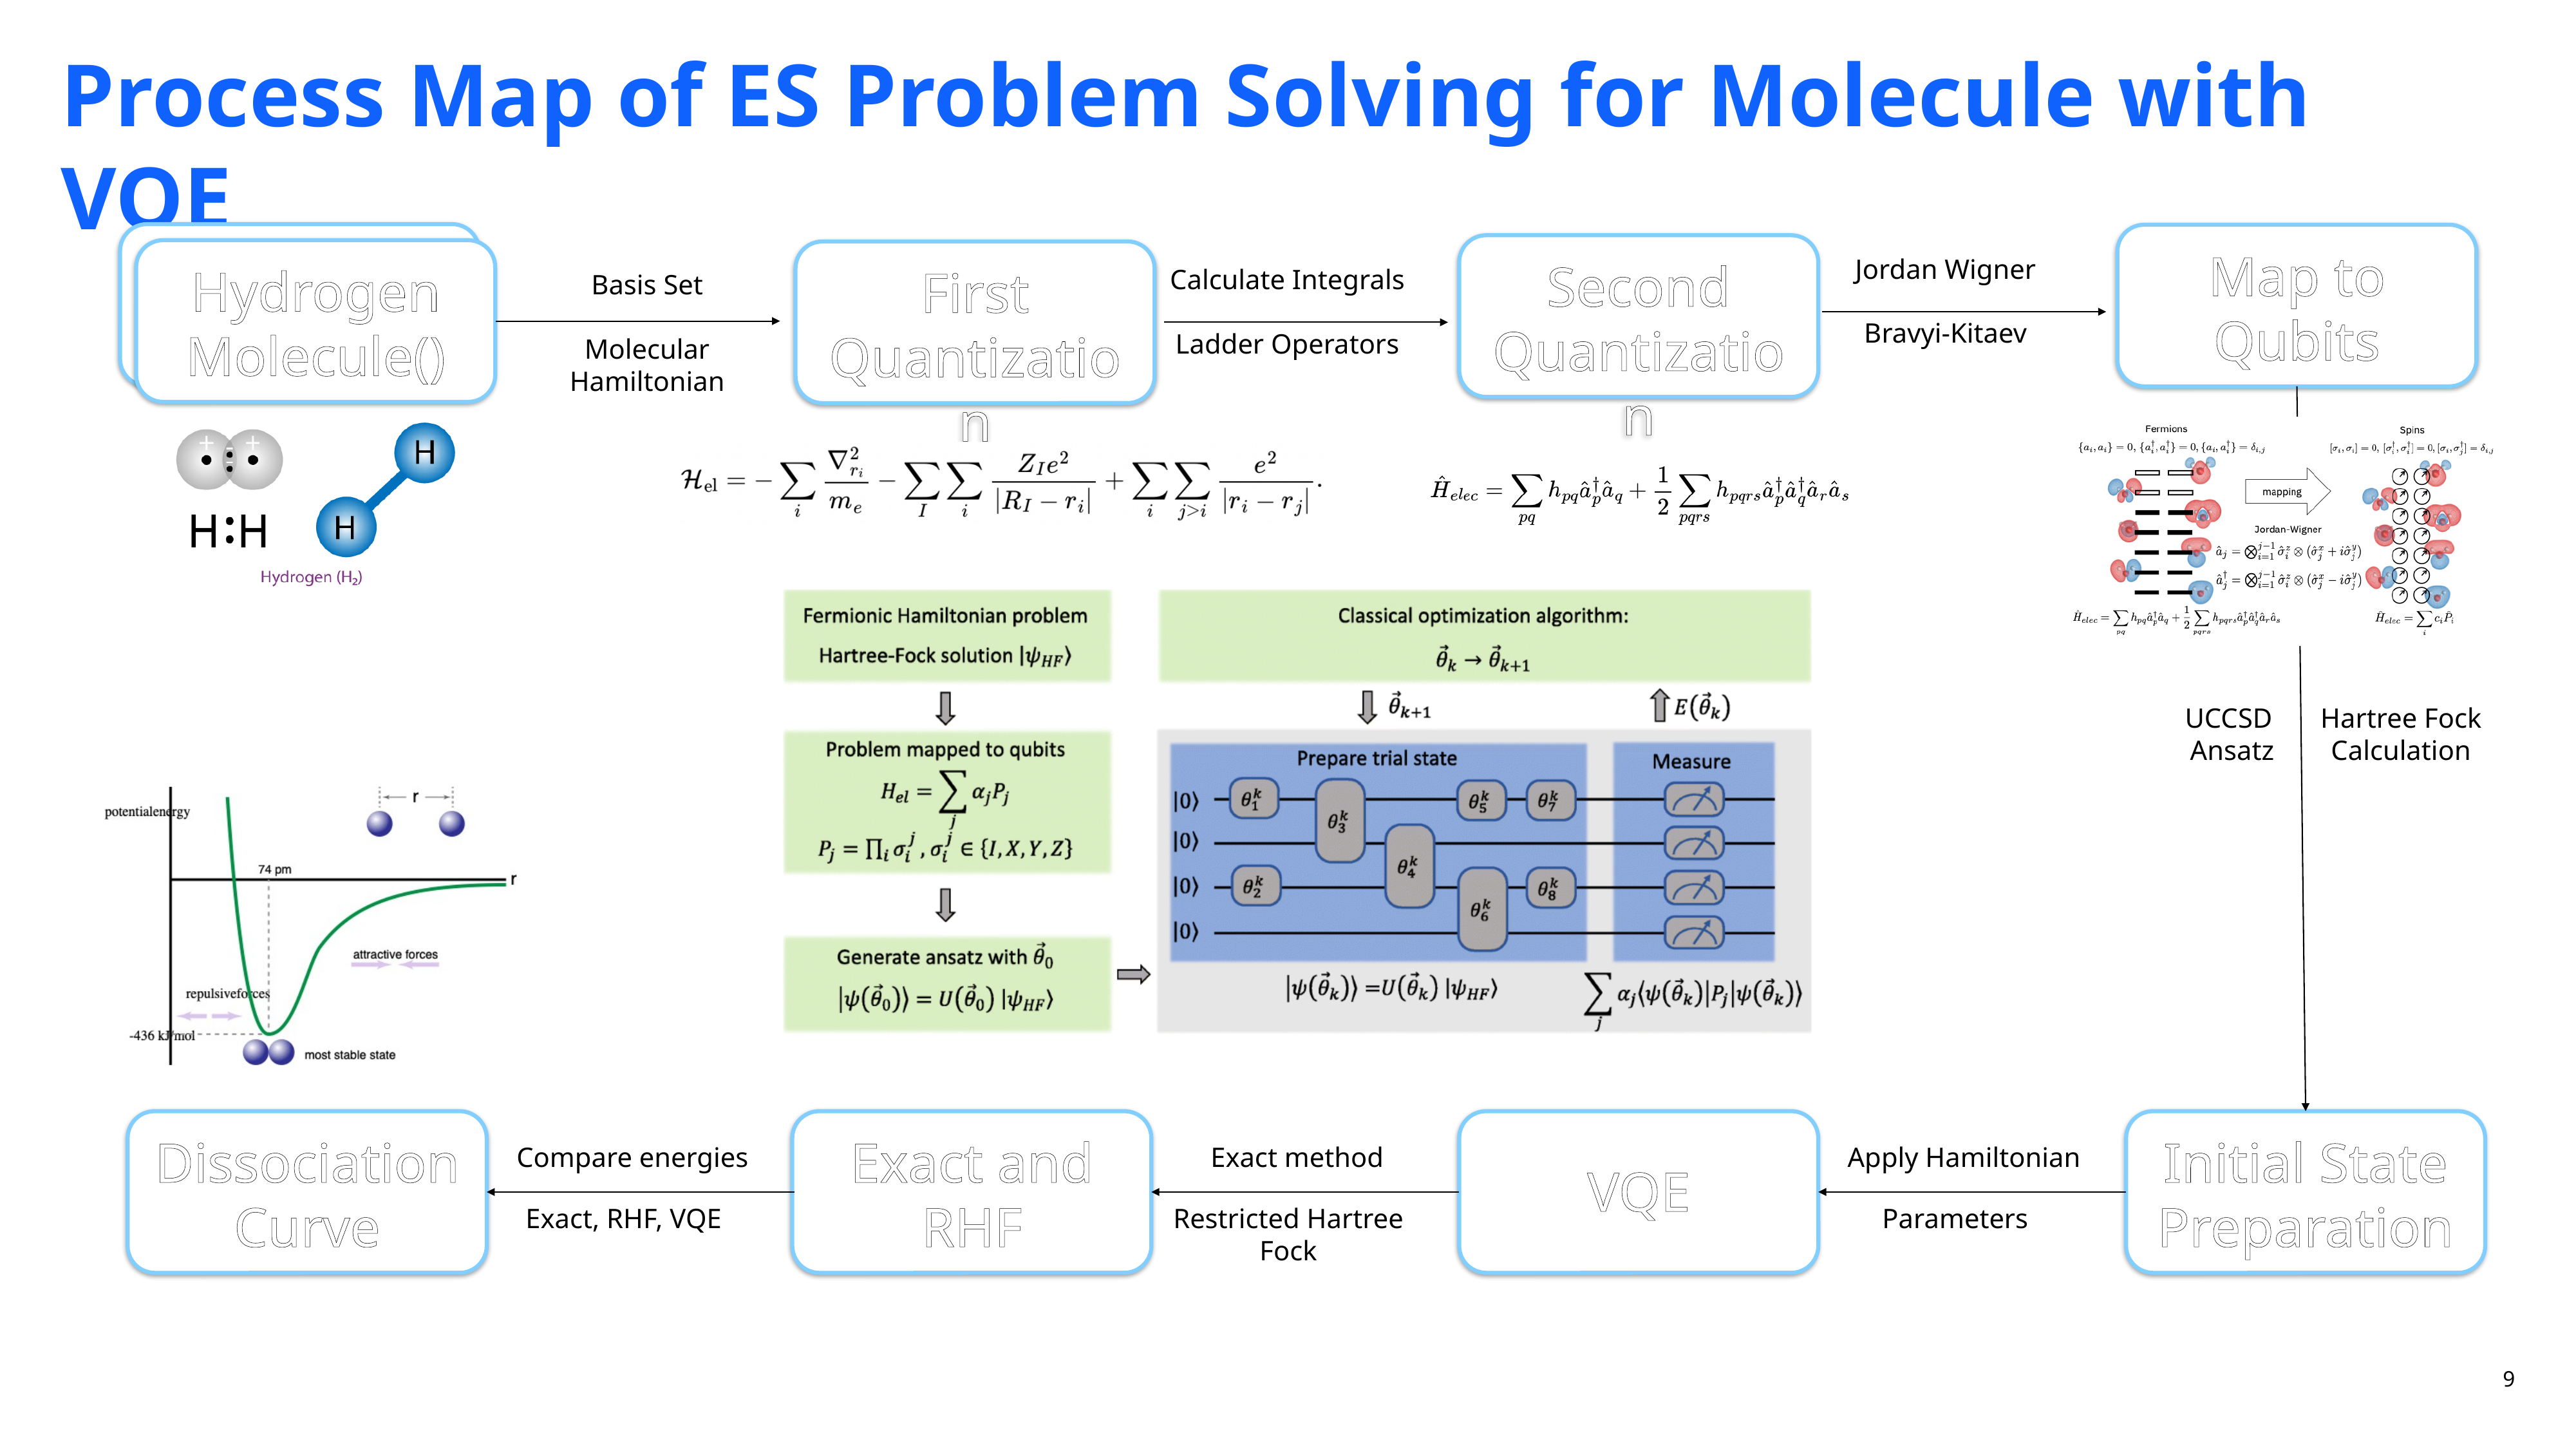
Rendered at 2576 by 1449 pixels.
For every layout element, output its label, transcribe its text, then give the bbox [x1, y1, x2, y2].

text_box Bravyi-Kitaev [1818, 316, 2073, 382]
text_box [2297, 651, 2306, 1112]
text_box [2297, 386, 2306, 415]
text_box Exact method [1170, 1141, 1425, 1179]
picture [675, 442, 1324, 526]
text_box Jordan Wigner [1818, 252, 2073, 290]
text_box Calculate Integrals [1160, 262, 1415, 300]
text_box Second Quantization [1457, 233, 1821, 399]
text_box Basis Set [520, 267, 775, 305]
text_box Initial State Preparation [2124, 1109, 2488, 1275]
text_box Dissociation Curve [126, 1109, 489, 1275]
text_box Apply Hamiltonian [1836, 1141, 2092, 1179]
text_box Ladder Operators [1160, 327, 1415, 392]
text_box Compare energies [505, 1141, 760, 1179]
text_box Parameters [1828, 1201, 2083, 1267]
text_box Restricted Hartree Fock [1161, 1201, 1416, 1267]
text_box Exact, RHF, VQE [496, 1201, 751, 1267]
text_box Hartree Fock Calculation [2360, 701, 2528, 739]
picture [90, 766, 541, 1081]
text_box UCCSD Ansatz [2105, 701, 2293, 767]
picture [2065, 417, 2501, 646]
picture [173, 417, 458, 589]
text_box Exact and RHF [790, 1109, 1154, 1275]
text_box Map to Qubits [2115, 222, 2479, 389]
text_box VQE [1457, 1109, 1821, 1275]
picture [1420, 460, 1858, 530]
slide_number 9 [2486, 1366, 2515, 1394]
text_box UCCSD Ansatz [2309, 701, 2360, 767]
text_box First Quantization [793, 239, 1157, 406]
picture [783, 589, 1812, 1034]
text_box Molecular Hamiltonian [520, 332, 775, 397]
